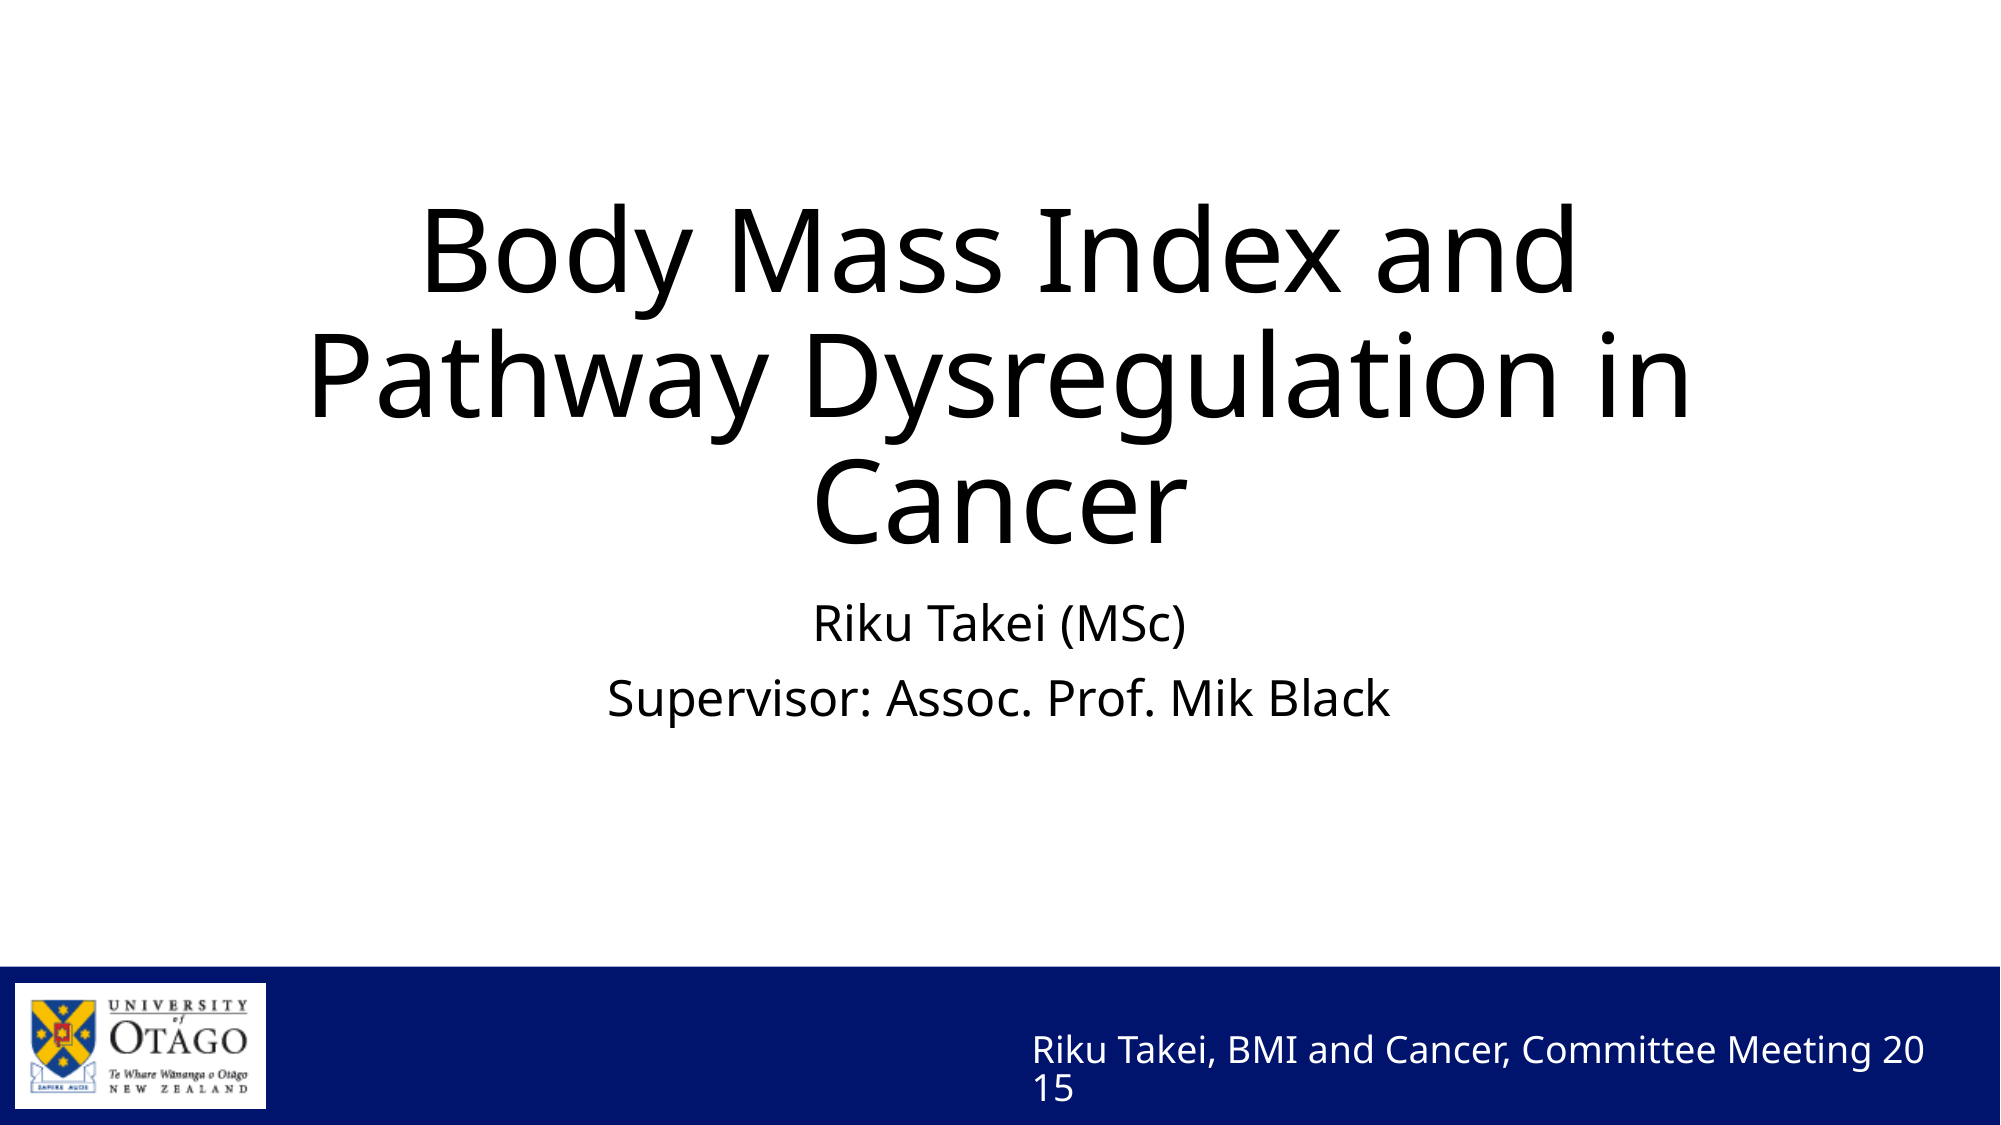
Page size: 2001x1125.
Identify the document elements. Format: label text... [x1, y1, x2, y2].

picture [15, 983, 266, 1109]
subtitle Riku Takei (MSc) Supervisor: Assoc. Prof. Mik Black [249, 590, 1750, 863]
title Body Mass Index and Pathway Dysregulation in Cancer [249, 184, 1750, 576]
footer Riku Takei, BMI and Cancer, Committee Meeting 2015 [1016, 1021, 1950, 1082]
